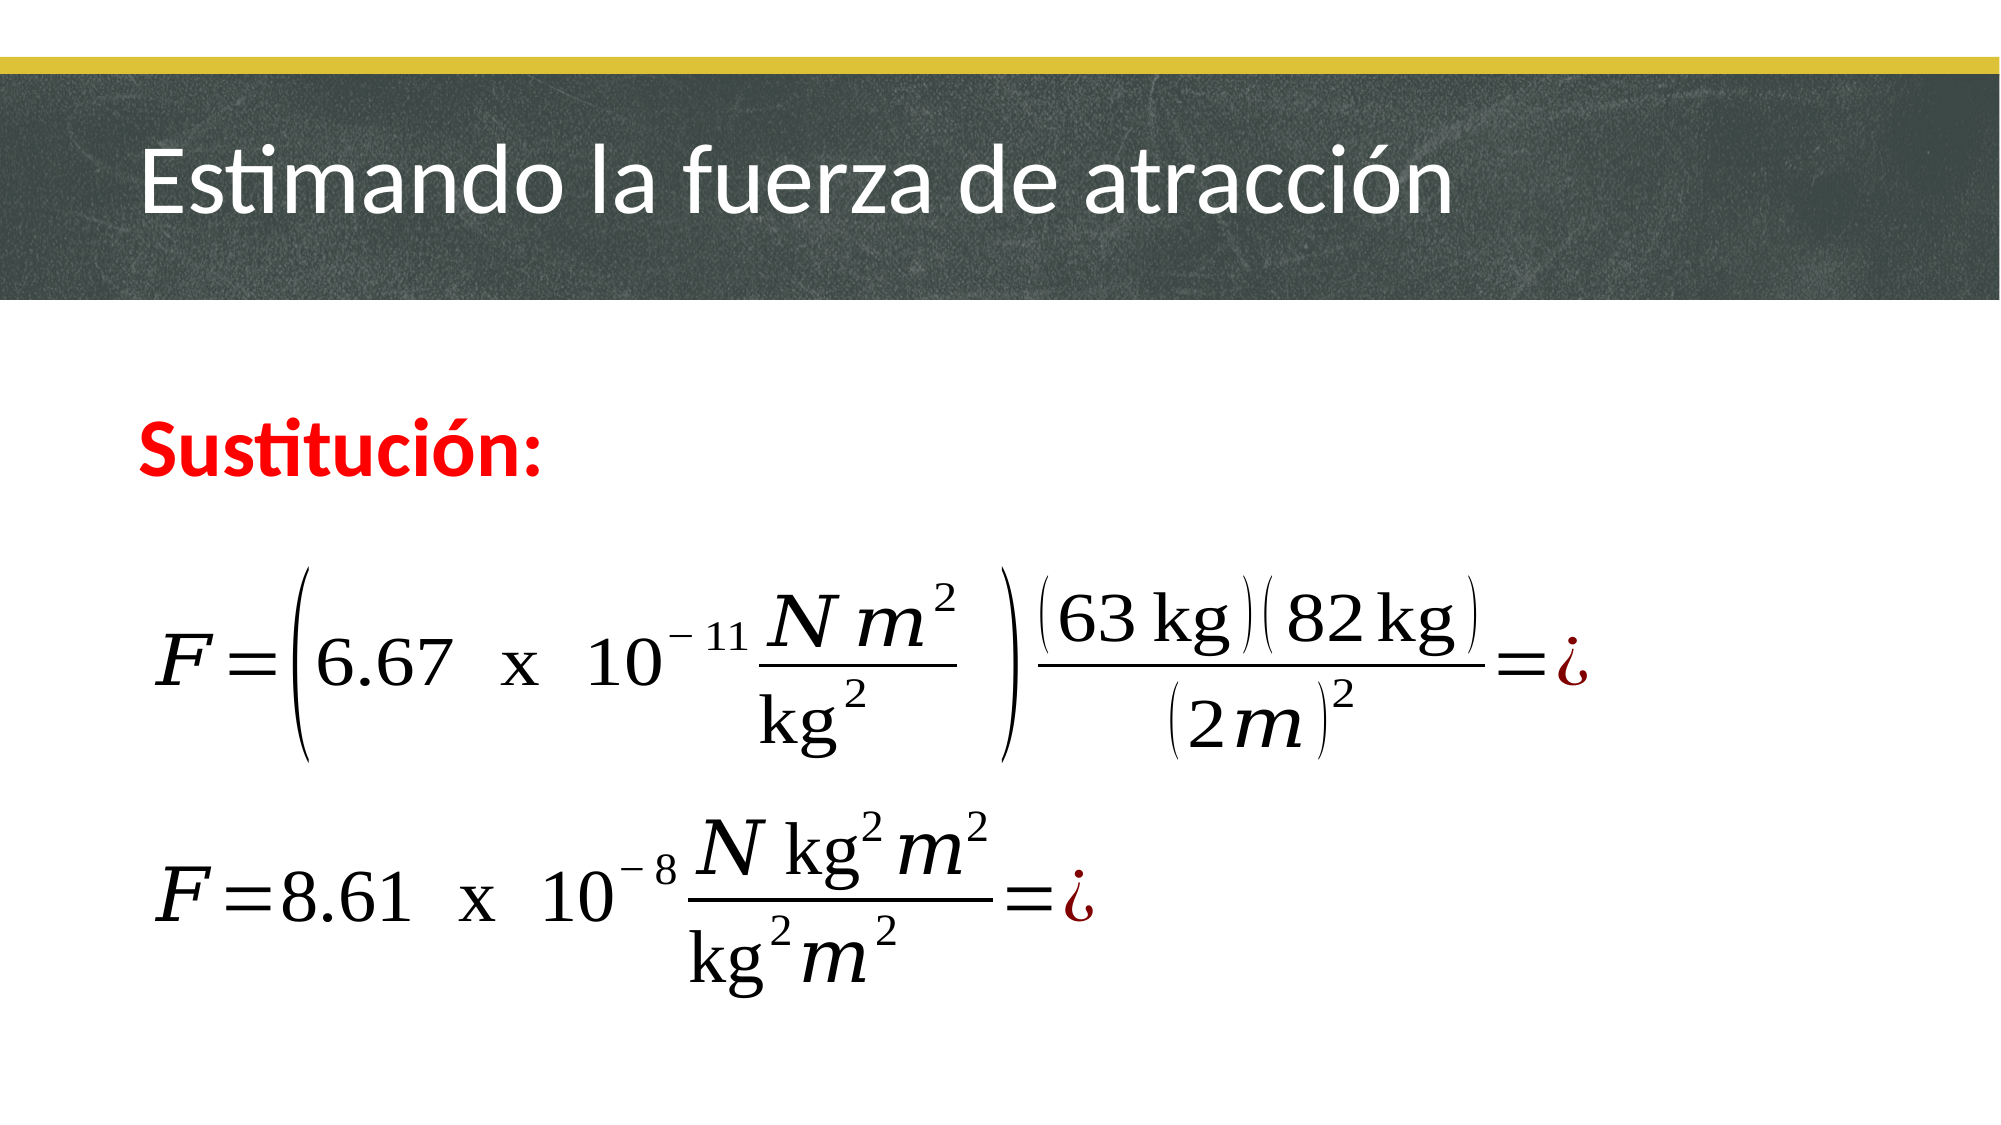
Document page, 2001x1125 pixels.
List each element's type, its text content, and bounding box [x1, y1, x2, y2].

title Estimando la fuerza de atracción [123, 67, 1703, 291]
picture [0, 74, 2000, 300]
text_box Sustitución: [123, 386, 567, 501]
